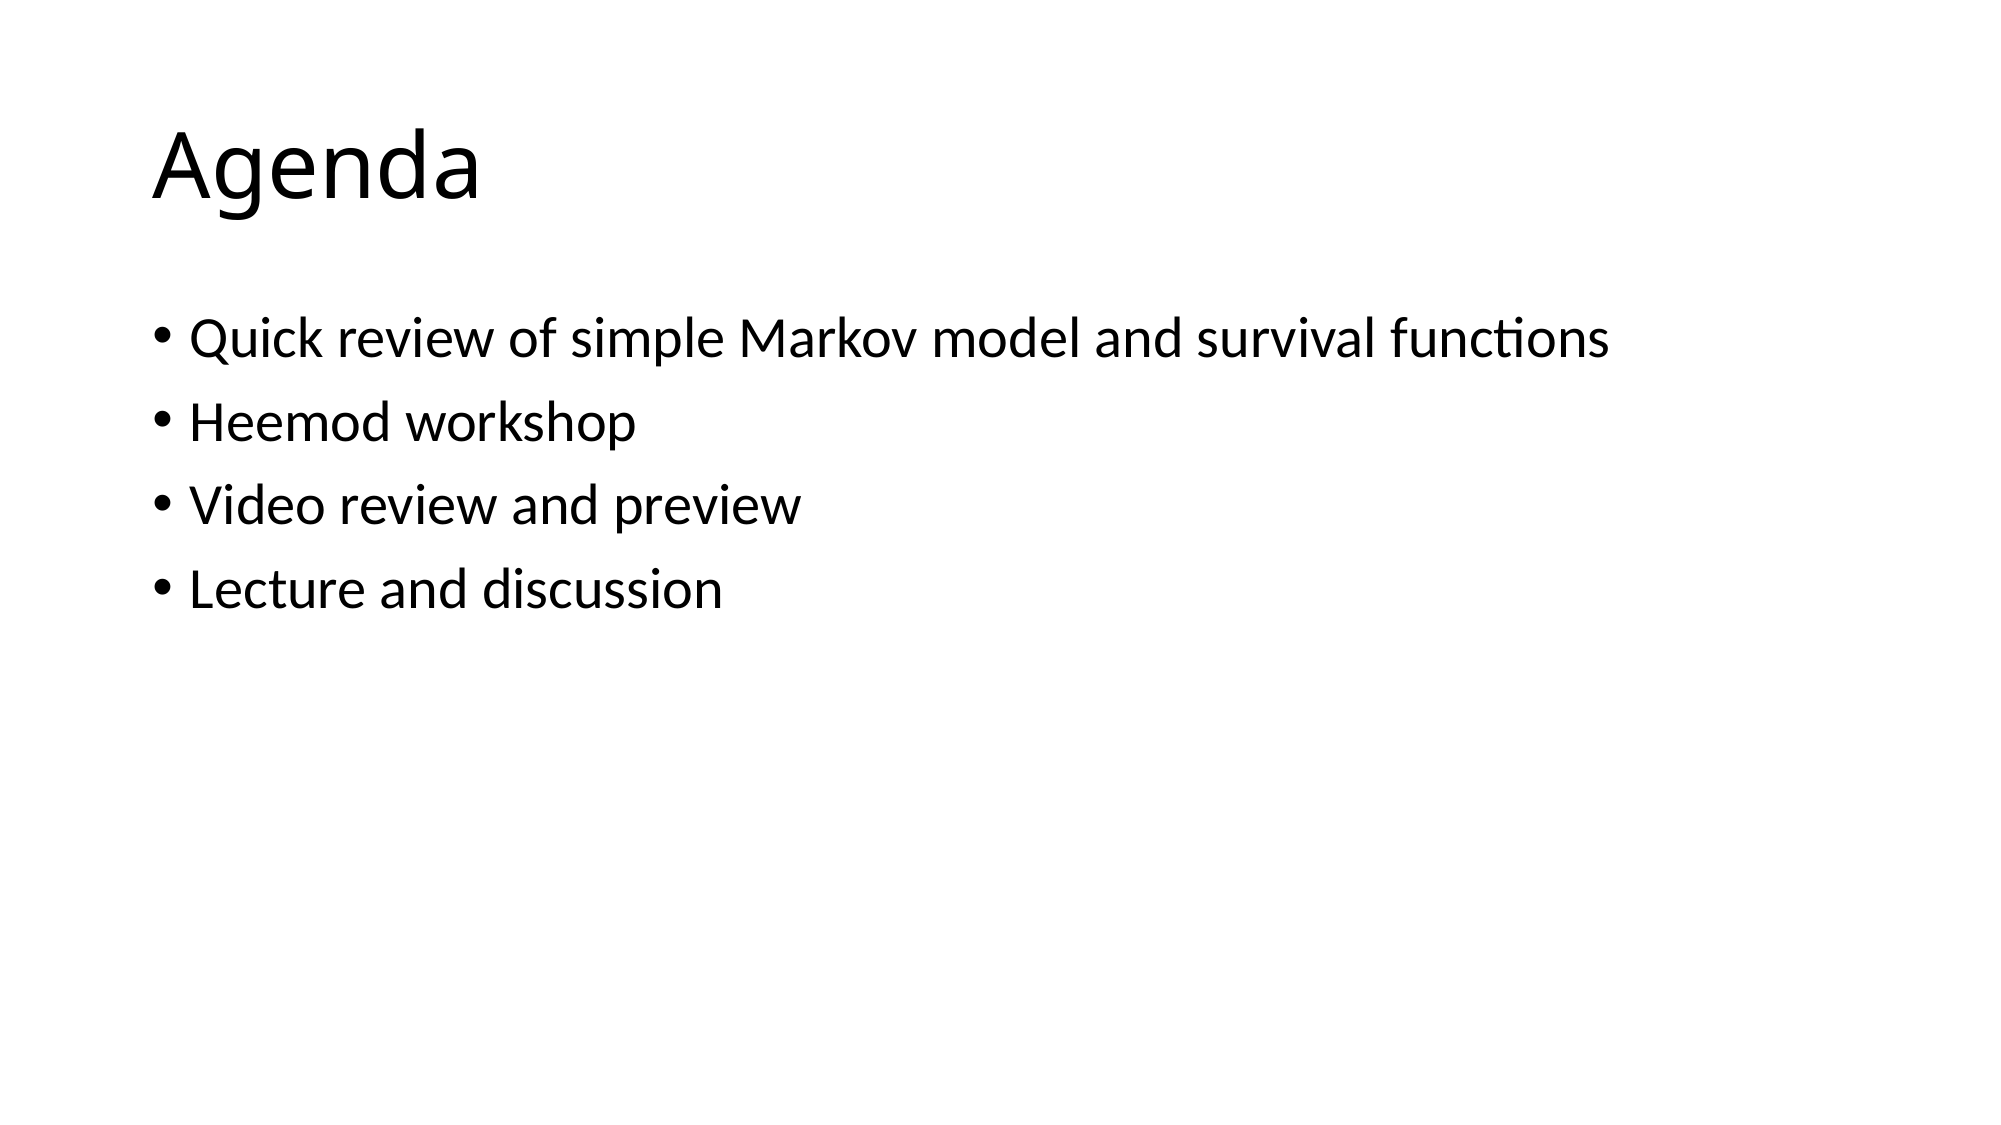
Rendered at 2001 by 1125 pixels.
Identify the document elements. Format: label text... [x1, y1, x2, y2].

list Quick review of simple Markov model and survival functions Heemod workshop Video review and preview Lecture and discussion [137, 299, 1863, 1014]
title Agenda [137, 59, 1863, 278]
